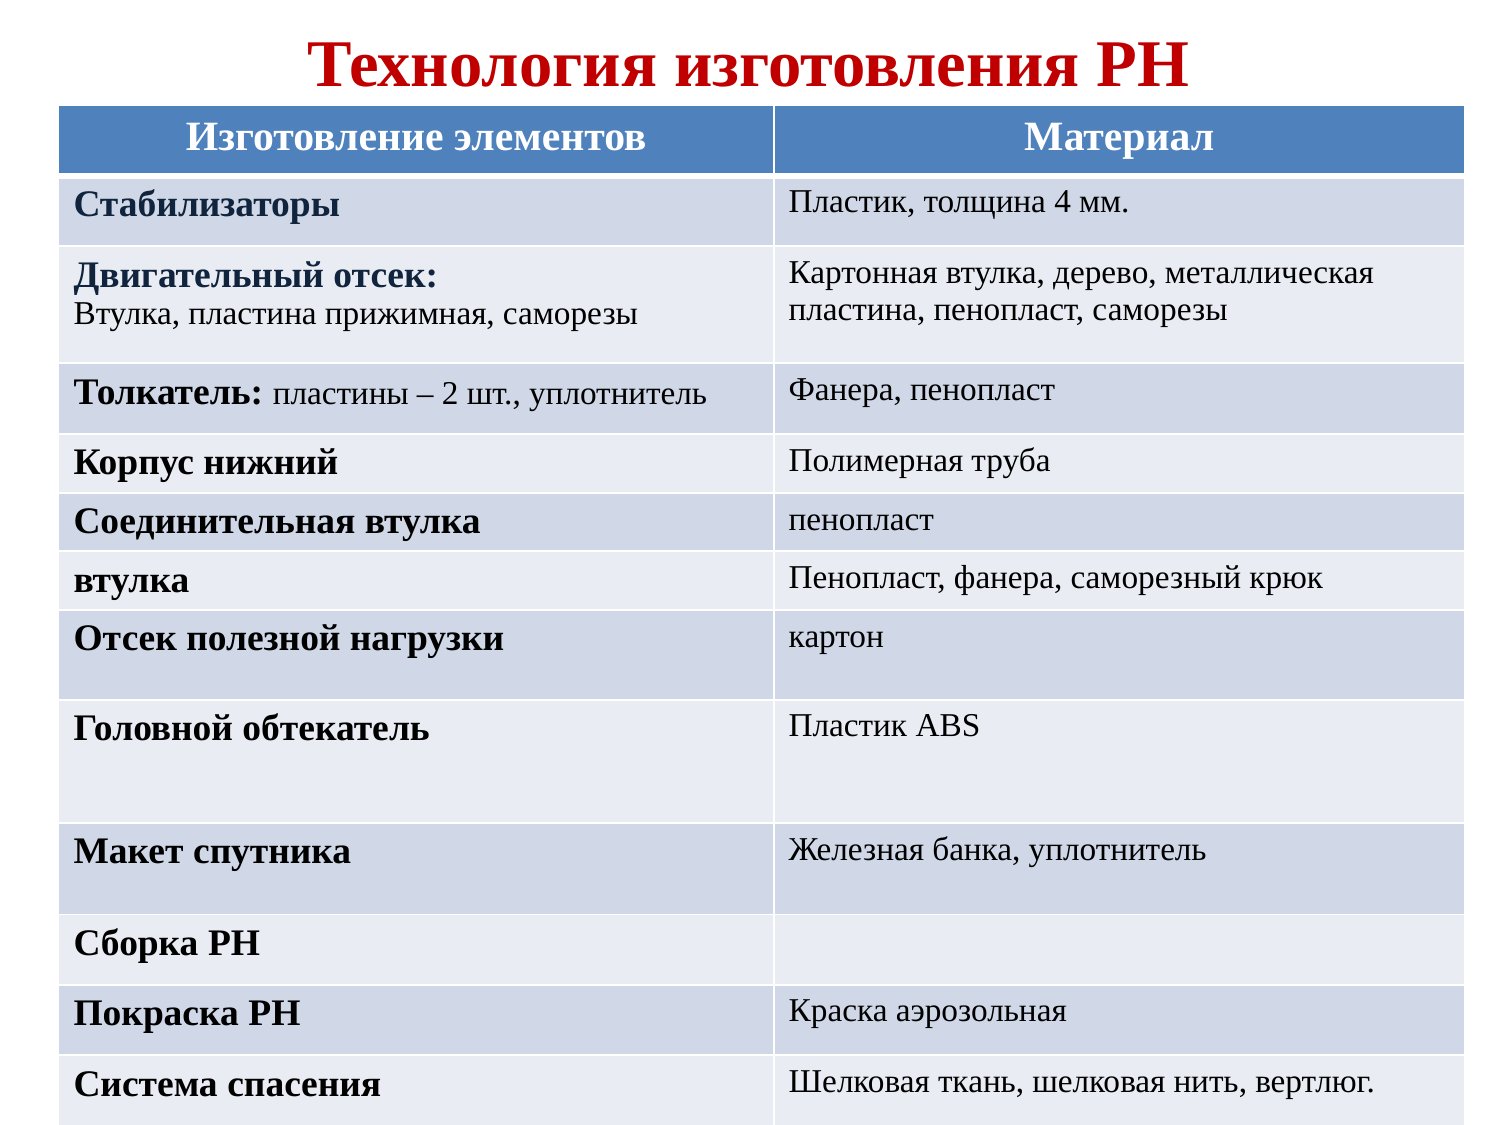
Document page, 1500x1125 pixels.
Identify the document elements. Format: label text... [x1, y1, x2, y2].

table_cell Покраска РН [59, 986, 773, 1054]
table_cell втулка [59, 552, 773, 609]
table_cell Шелковая ткань, шелковая нить, вертлюг. [775, 1056, 1464, 1125]
table_cell [775, 915, 1464, 984]
table_header Изготовление элементов [59, 106, 773, 173]
table_cell Сборка РН [59, 915, 773, 984]
table_cell Пластик ABS [775, 701, 1464, 822]
table_cell Пластик, толщина 4 мм. [775, 179, 1464, 245]
table_header Материал [775, 106, 1464, 173]
table_cell Полимерная труба [775, 435, 1464, 492]
table_cell Корпус нижний [59, 435, 773, 492]
table_cell Макет спутника [59, 824, 773, 914]
table_cell Стабилизаторы [59, 179, 773, 245]
table_cell Фанера, пенопласт [775, 364, 1464, 433]
table_cell Железная банка, уплотнитель [775, 824, 1464, 914]
table_cell Двигательный отсек: Втулка, пластина прижимная, саморезы [59, 247, 773, 362]
table_cell Головной обтекатель [59, 701, 773, 822]
table_cell Соединительная втулка [59, 494, 773, 550]
table_cell Картонная втулка, дерево, металлическая пластина, пенопласт, саморезы [775, 247, 1464, 362]
table_cell Краска аэрозольная [775, 986, 1464, 1054]
table_cell Отсек полезной нагрузки [59, 611, 773, 699]
table_cell Система спасения [59, 1056, 773, 1125]
table_cell пенопласт [775, 494, 1464, 550]
table_cell картон [775, 611, 1464, 699]
table_cell Толкатель: пластины – 2 шт., уплотнитель [59, 364, 773, 433]
title Технология изготовления РН [82, 23, 1432, 96]
table_cell Пенопласт, фанера, саморезный крюк [775, 552, 1464, 609]
